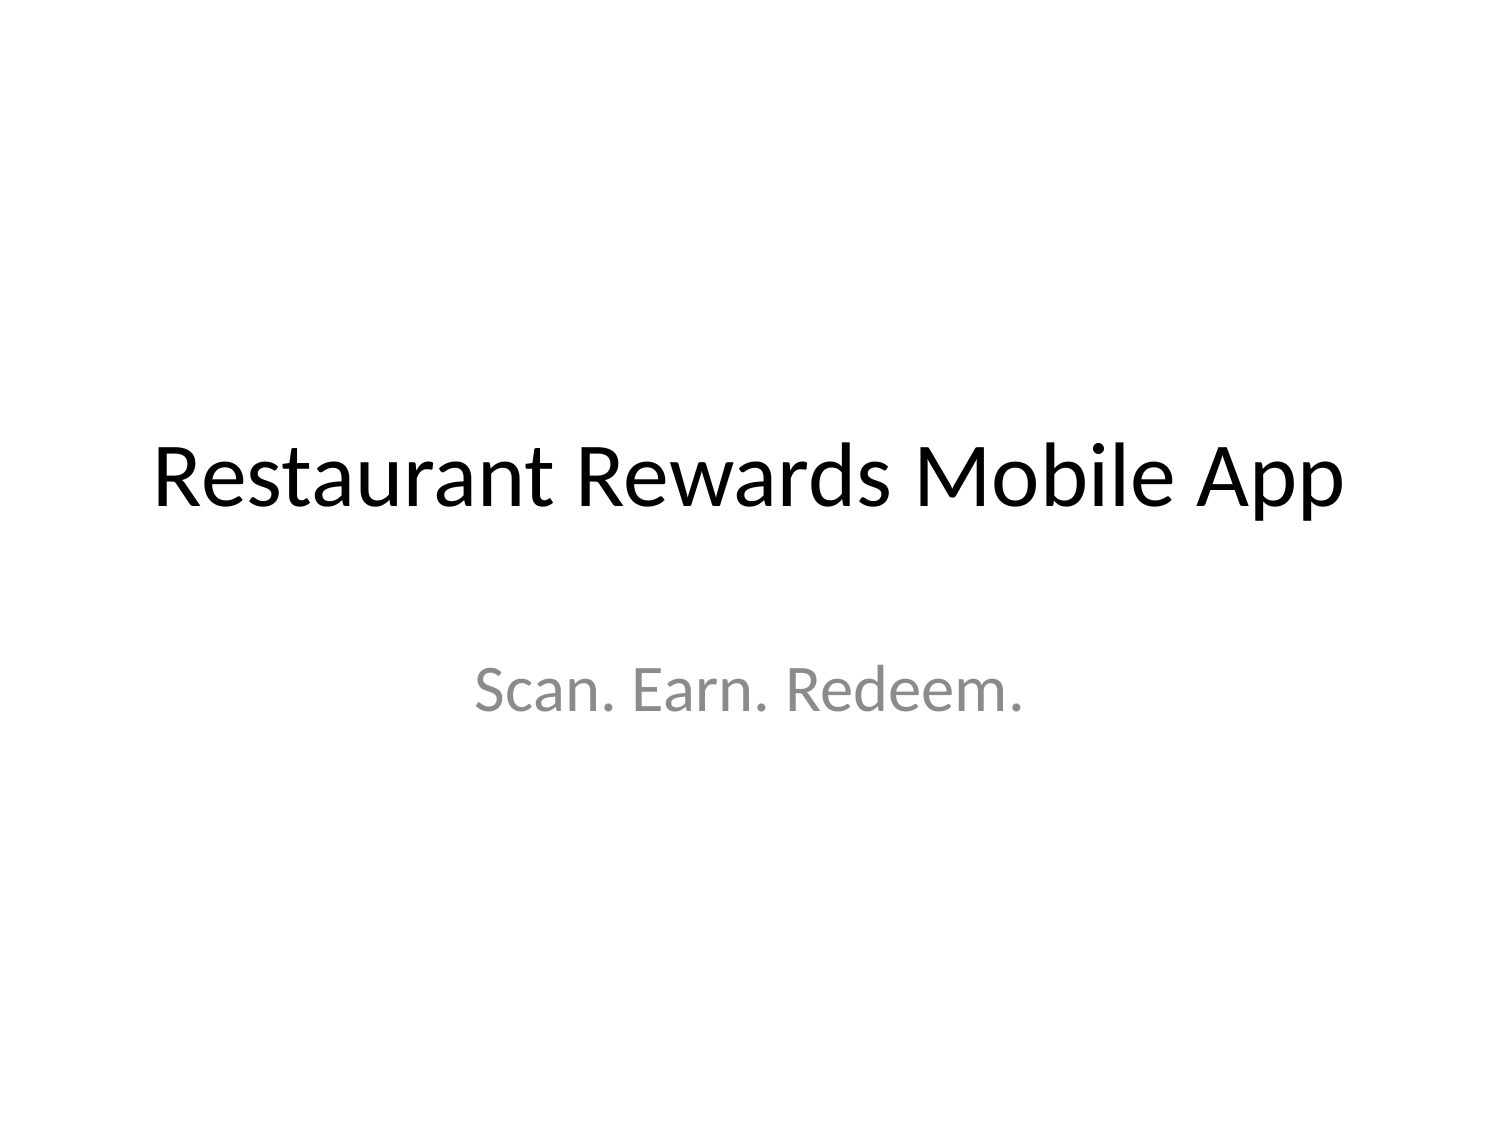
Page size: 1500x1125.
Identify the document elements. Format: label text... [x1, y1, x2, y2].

title Restaurant Rewards Mobile App [112, 349, 1388, 591]
subtitle Scan. Earn. Redeem. [225, 637, 1275, 925]
